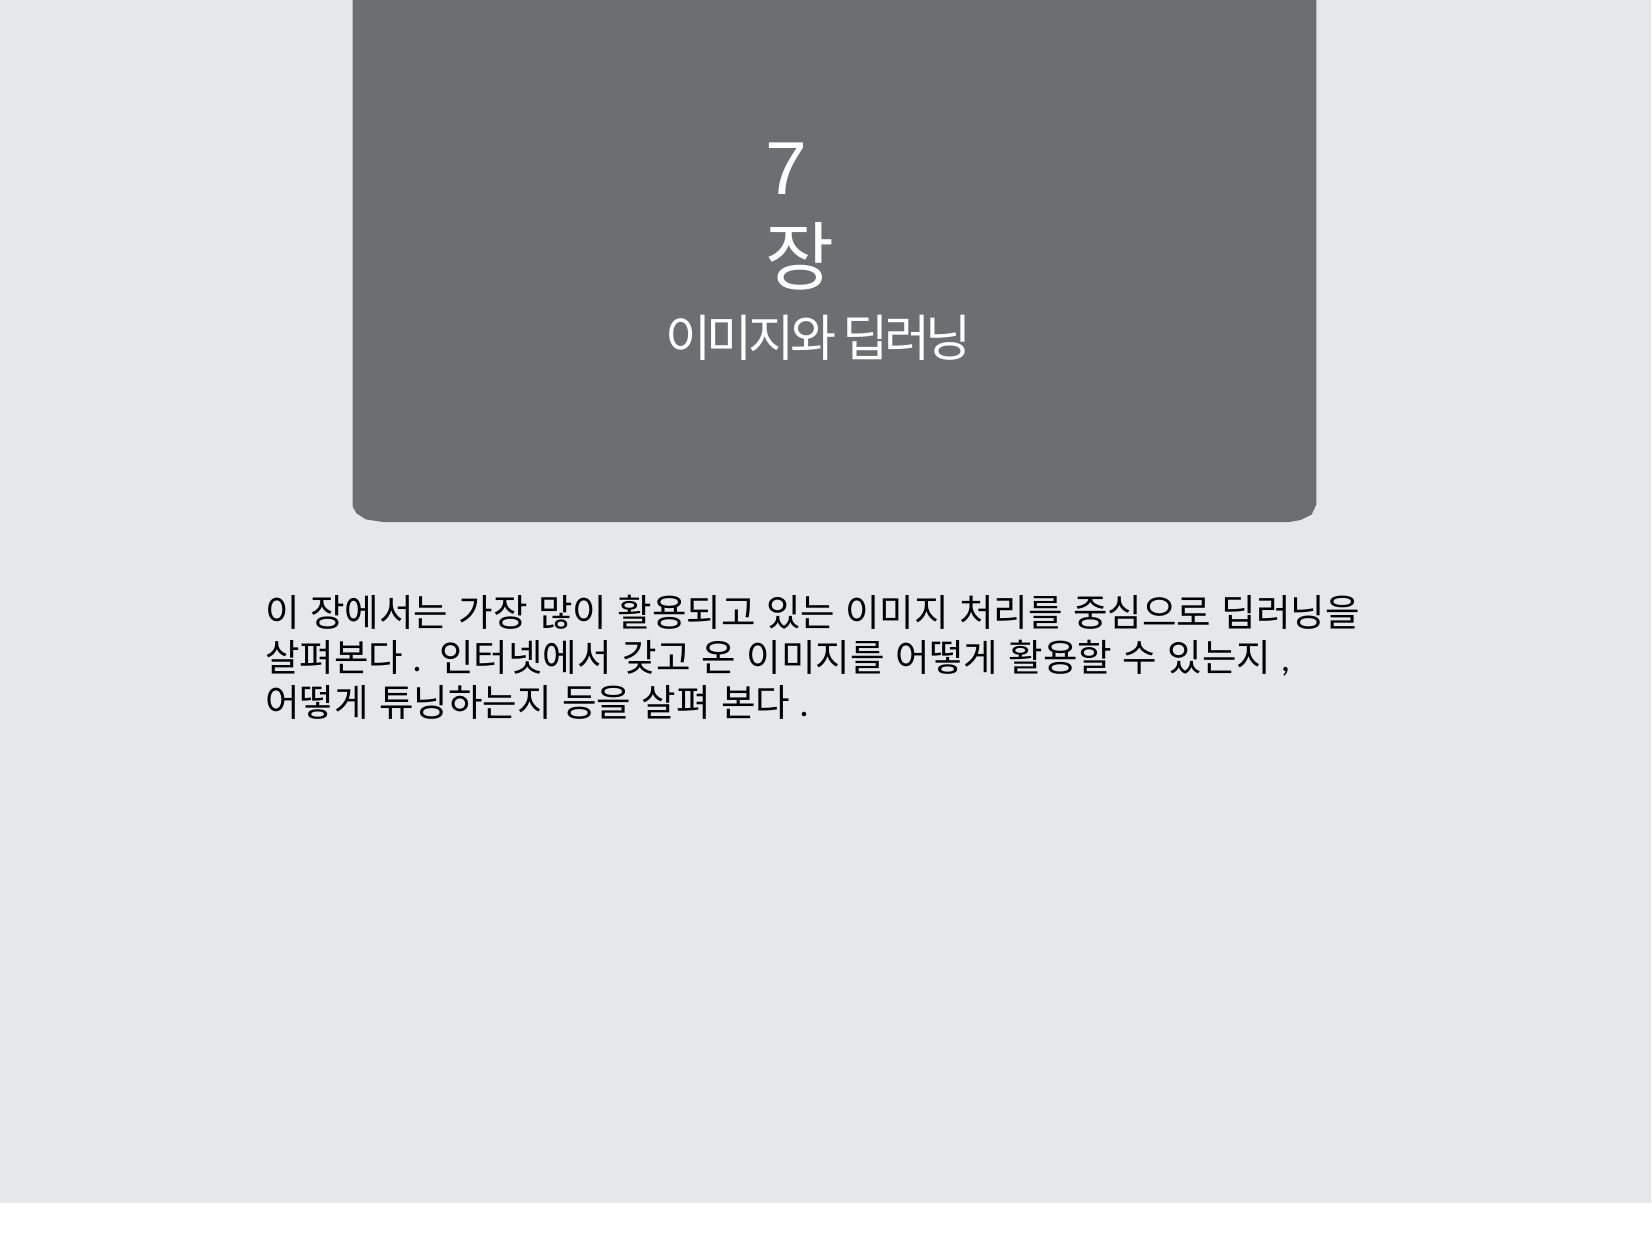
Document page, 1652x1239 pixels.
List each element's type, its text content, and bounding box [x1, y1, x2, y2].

text_box 7장 [763, 119, 889, 300]
title 이미지와 딥러닝 [663, 306, 1026, 514]
text_box 이 장에서는 가장 많이 활용되고 있는 이미지 처리를 중심으로 딥러닝을 살펴본다. 인터넷에서 갖고 온 이미지를 어떻게 활용할 수 있는지, 어떻게 튜닝하는지 등을 살펴 본다. [250, 581, 1414, 732]
